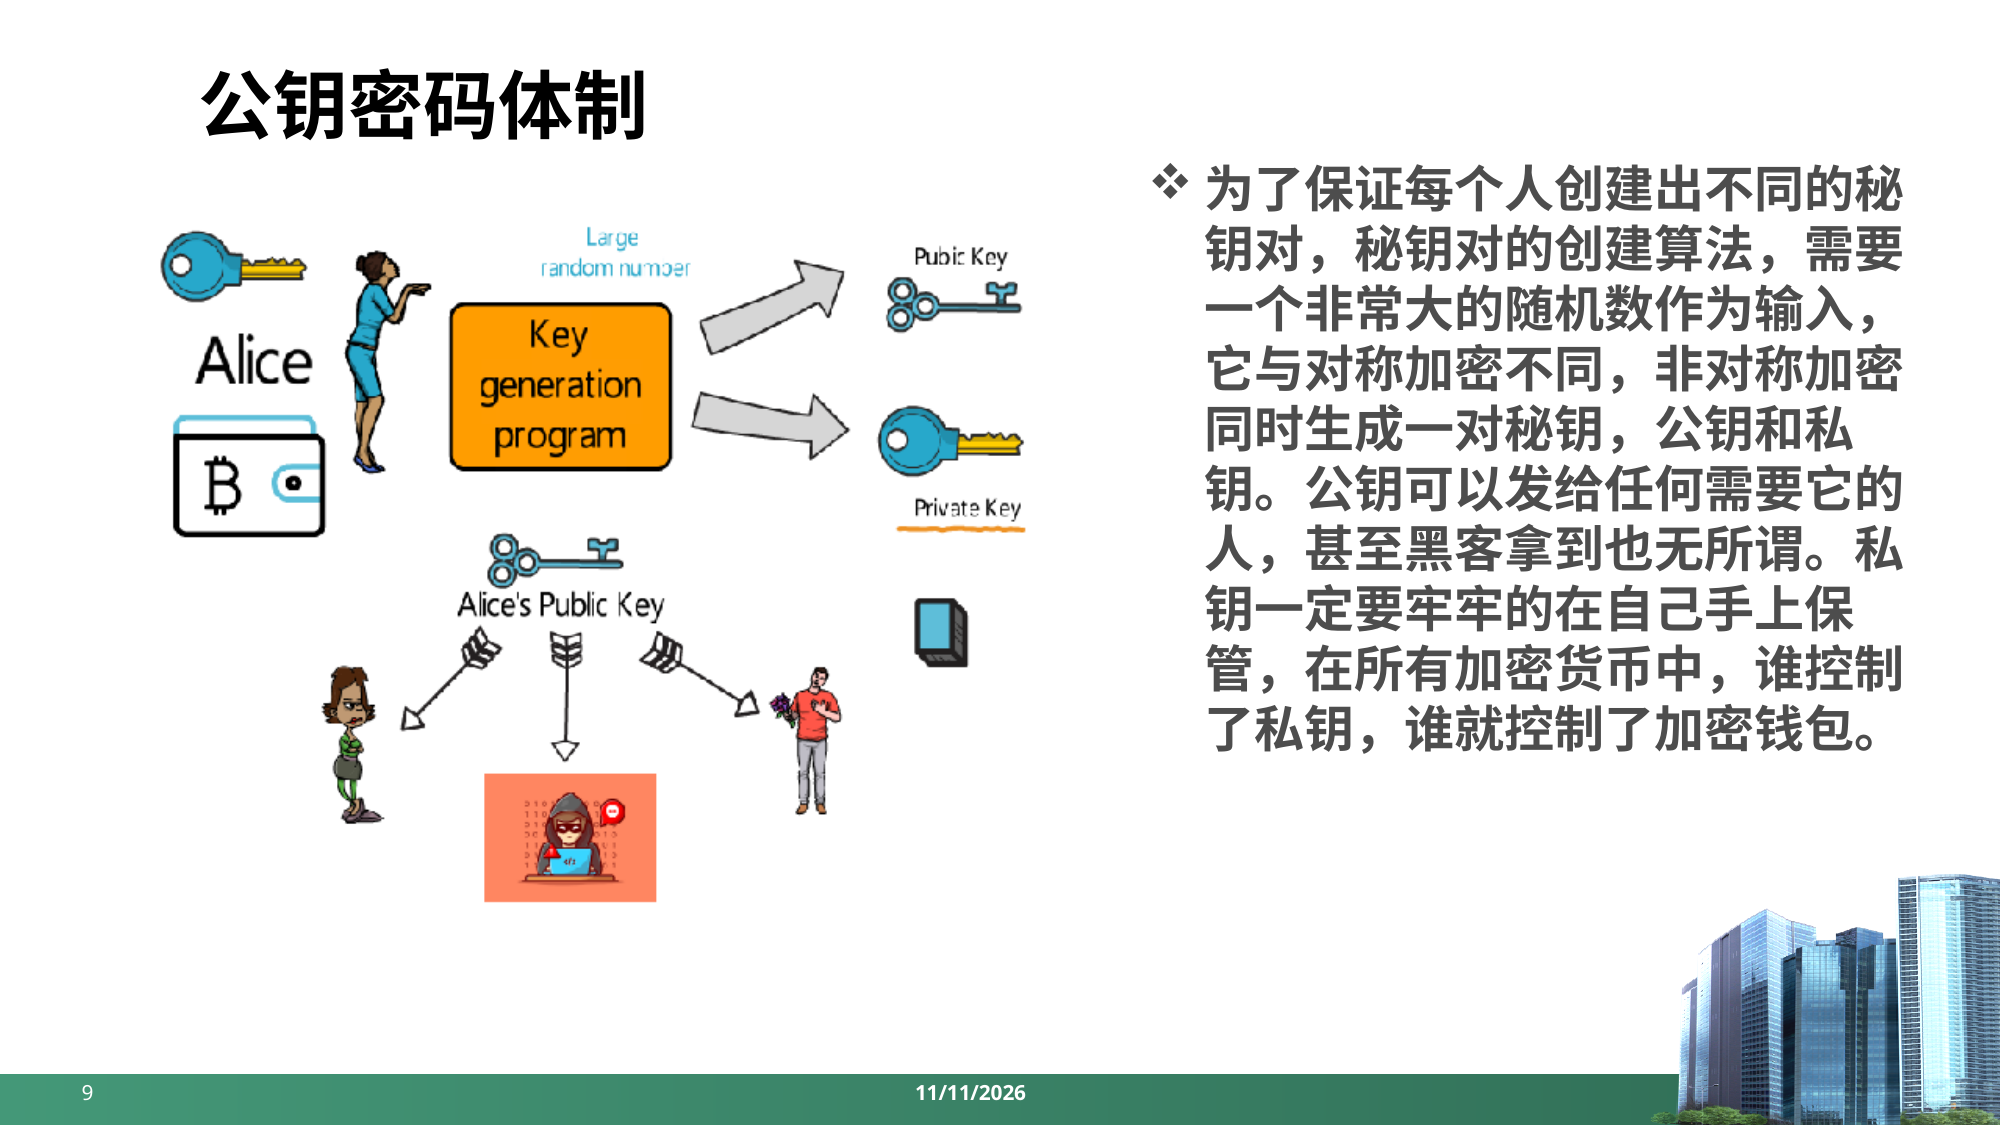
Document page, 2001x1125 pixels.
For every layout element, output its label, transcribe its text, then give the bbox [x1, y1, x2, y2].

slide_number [900, 1072, 1367, 1113]
picture [149, 207, 1049, 918]
slide_number 9 [66, 1072, 184, 1113]
title 公钥密码体制 [183, 57, 1767, 150]
list 为了保证每个人创建出不同的秘钥对，秘钥对的创建算法，需要一个非常大的随机数作为输入，它与对称加密不同，非对称加密同时生成一对秘钥，公钥和私钥。公钥可以发给任何需要它的人，甚至黑客拿到也无所谓。私钥一定要牢牢的在自己手上保管，在所有加密货币中，谁控制了私钥，谁就控制了加密钱包。 [1133, 149, 1921, 884]
